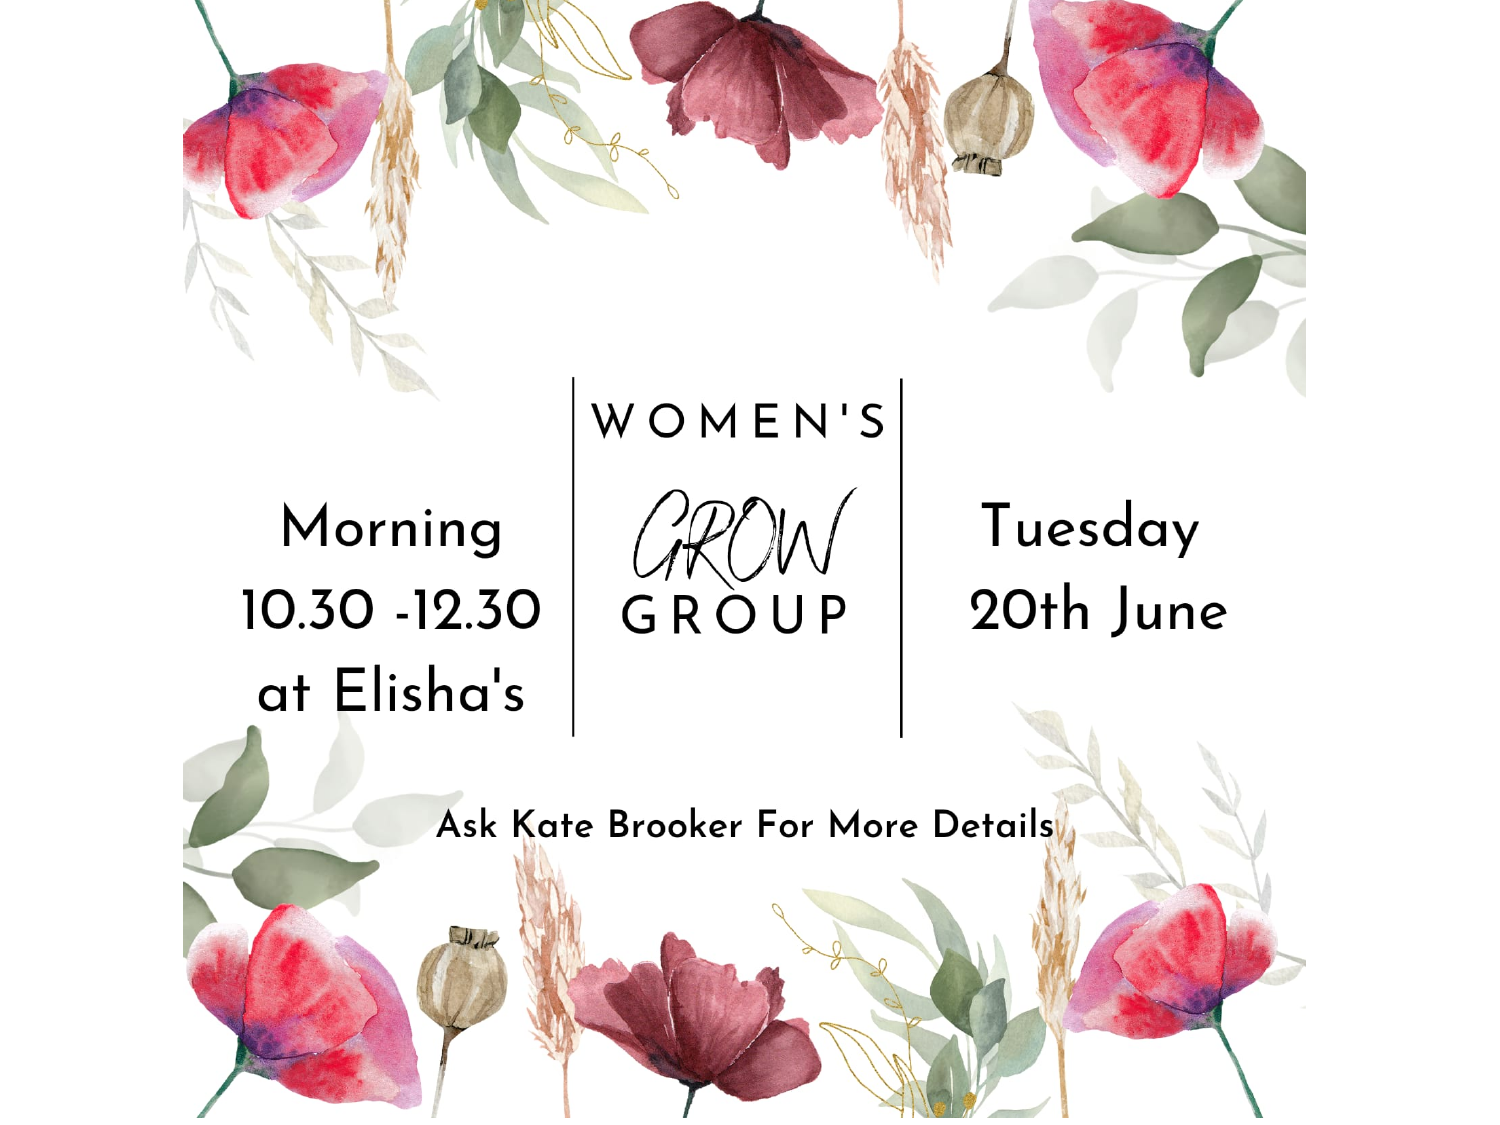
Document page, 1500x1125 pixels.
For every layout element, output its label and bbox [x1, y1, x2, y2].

picture [182, 0, 1306, 1118]
